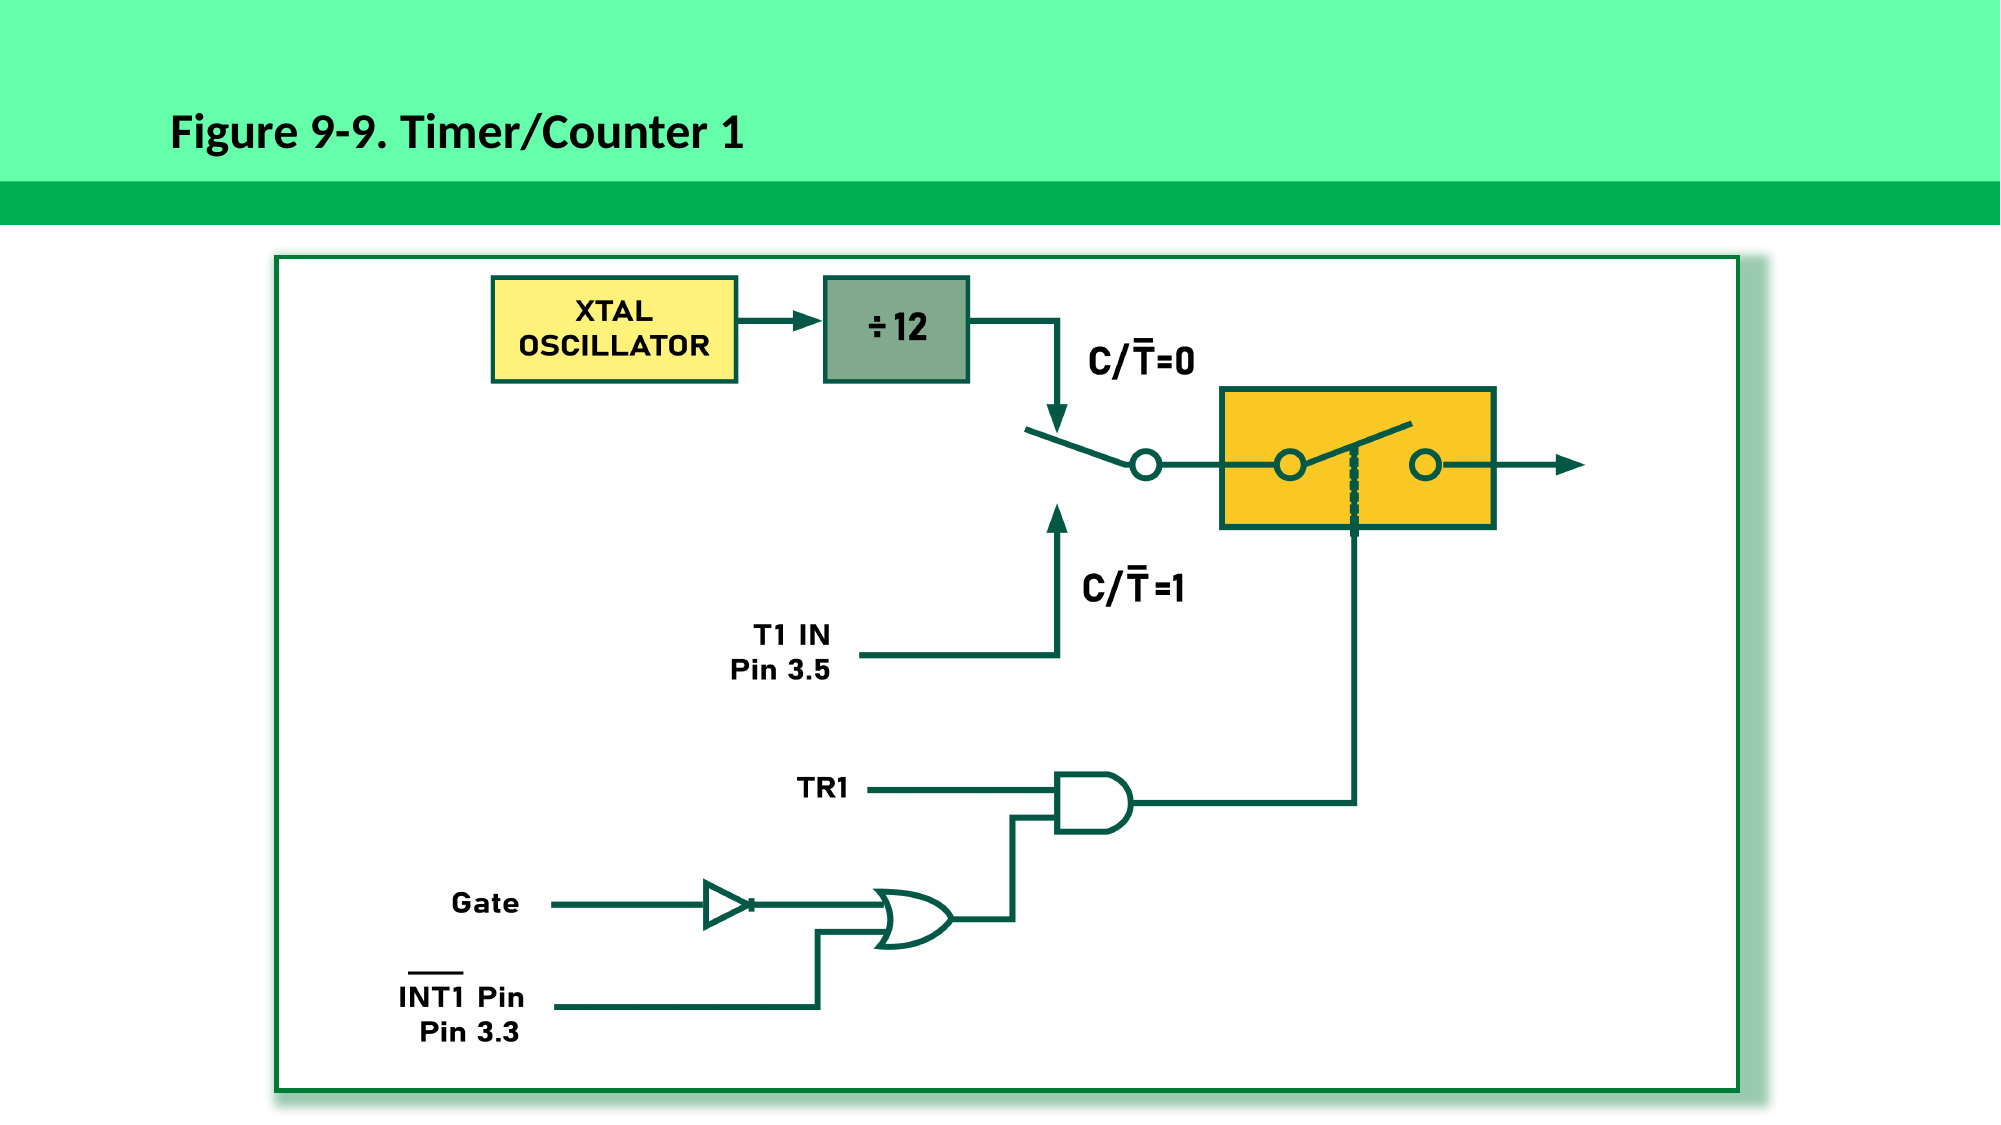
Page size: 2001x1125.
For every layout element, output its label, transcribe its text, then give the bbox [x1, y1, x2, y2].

text_box [0, 182, 2000, 226]
text_box Figure 9-9. Timer/Counter 1 [155, 90, 1845, 166]
picture [385, 272, 1615, 1073]
text_box [0, 0, 2000, 182]
text_box [275, 256, 1739, 1091]
